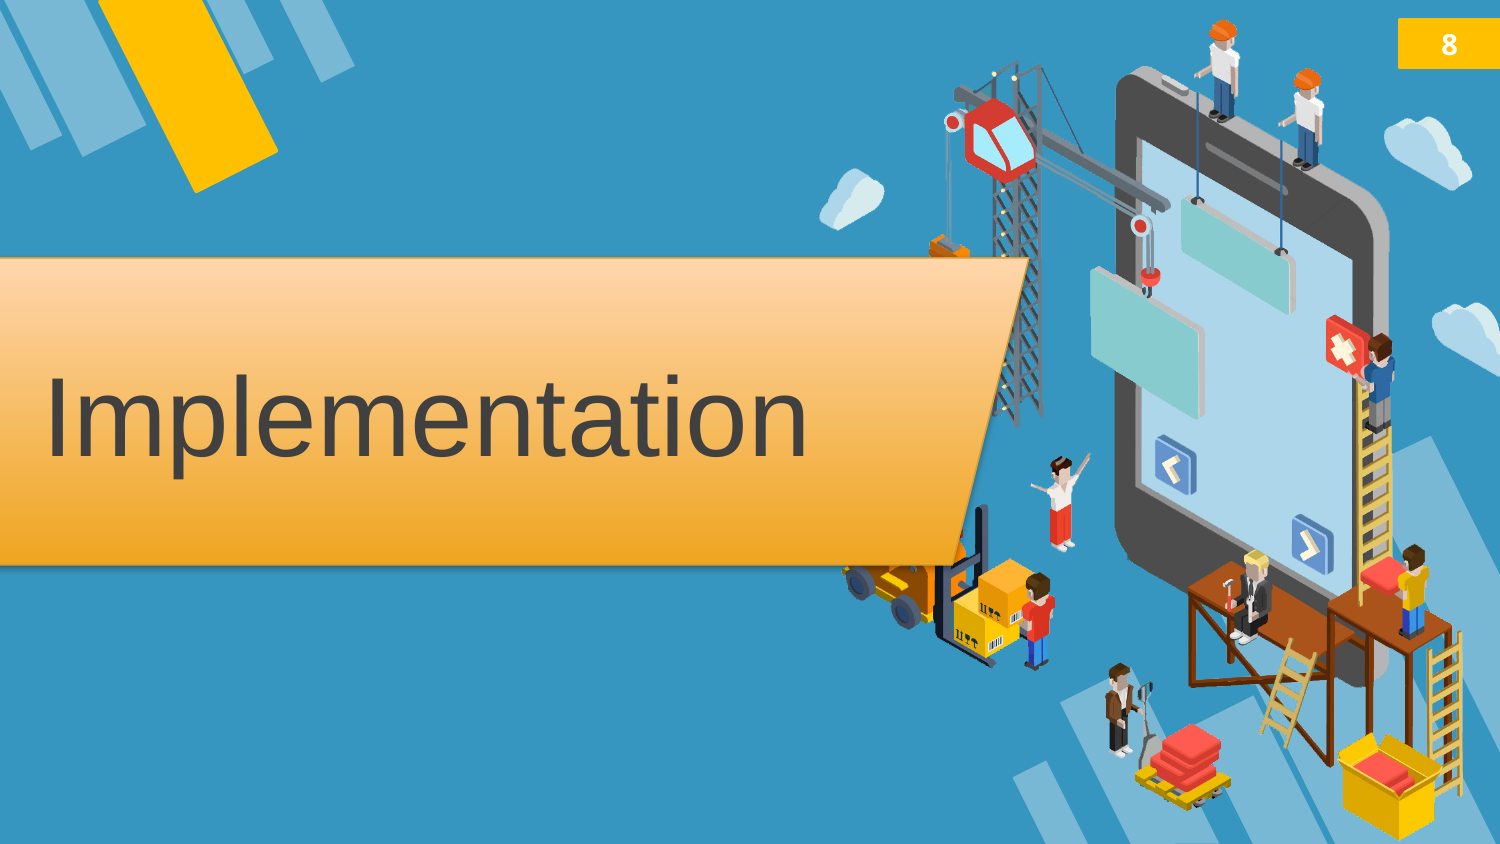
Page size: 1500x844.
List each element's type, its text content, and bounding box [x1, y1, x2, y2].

text_box Implementation [0, 257, 709, 566]
text_box [98, 0, 279, 194]
picture [714, 0, 1500, 844]
